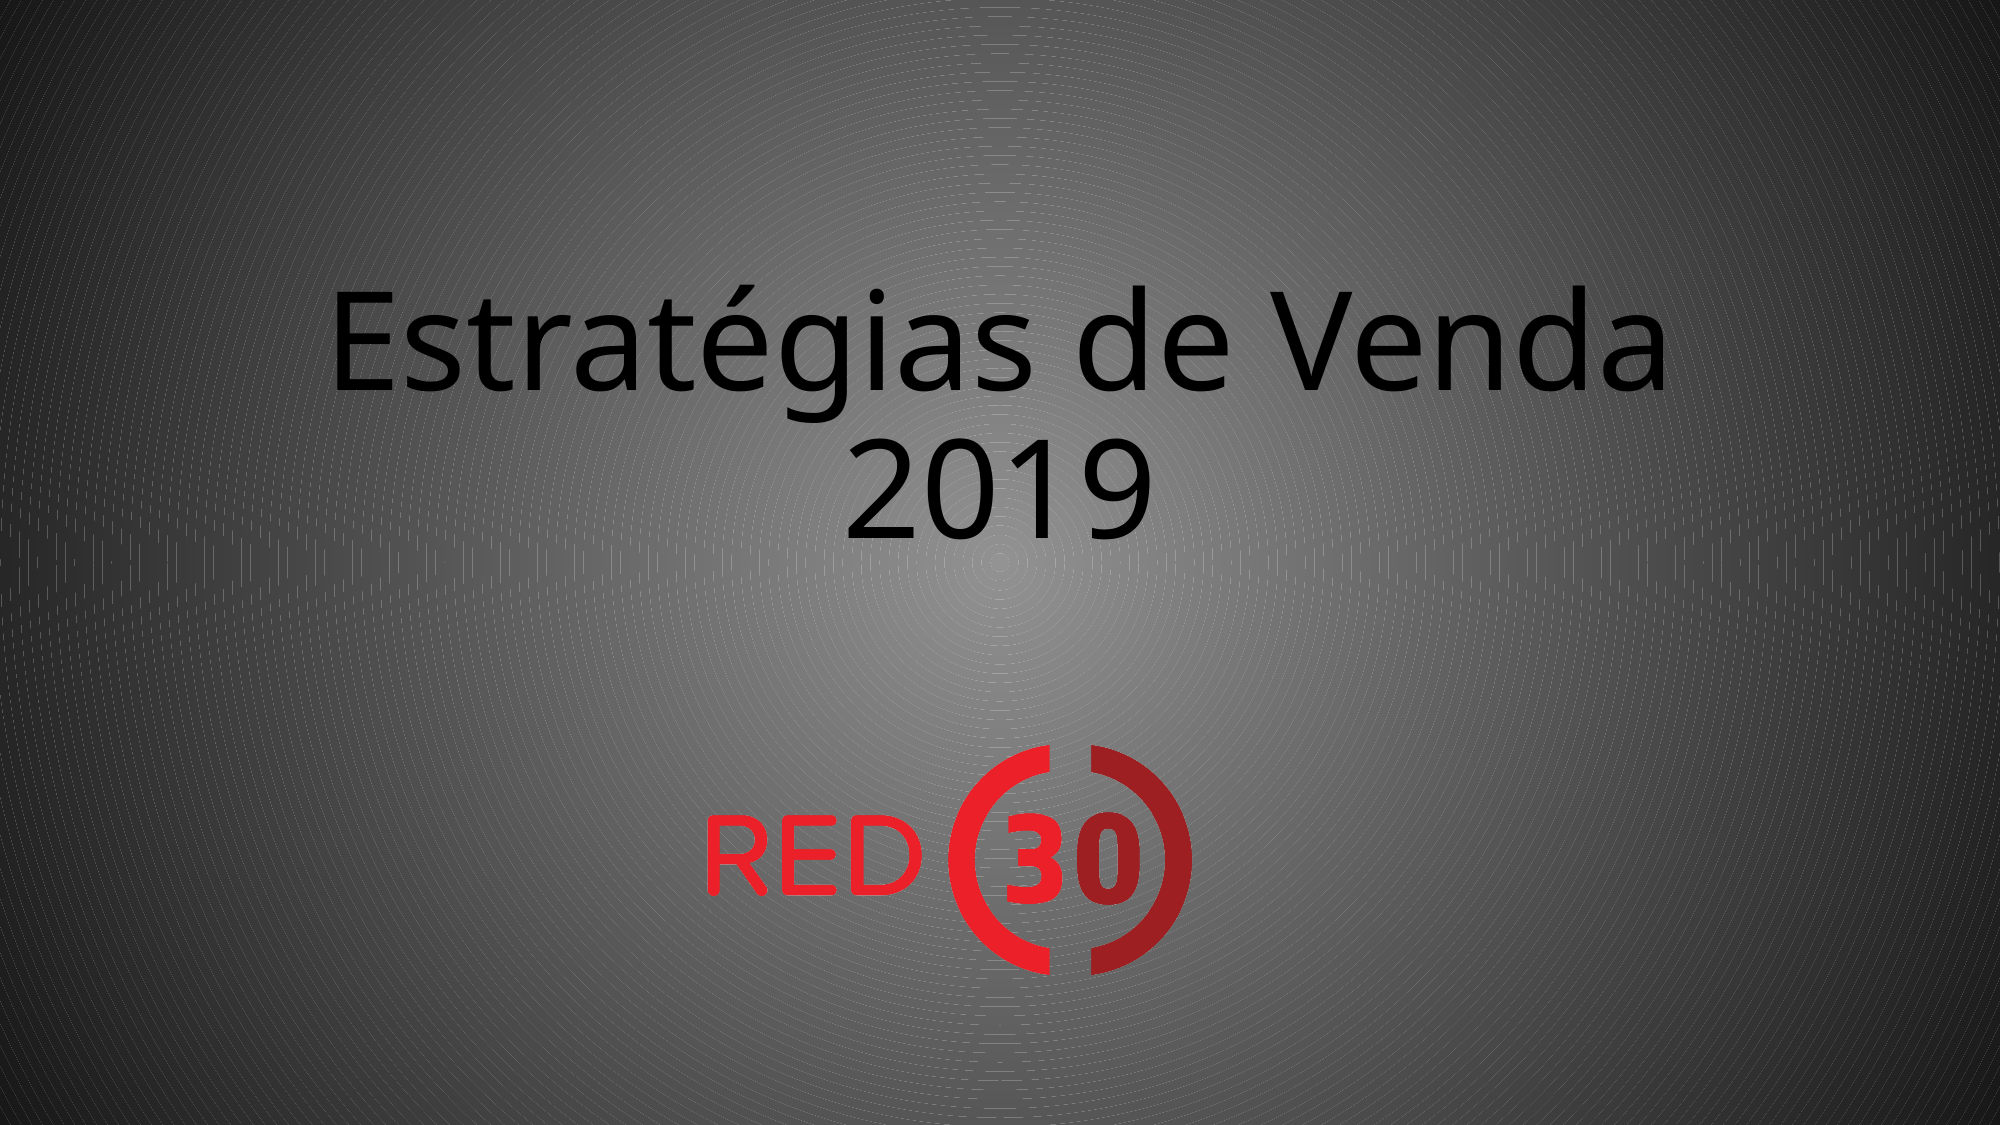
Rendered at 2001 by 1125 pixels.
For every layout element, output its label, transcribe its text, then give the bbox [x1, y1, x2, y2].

picture [679, 719, 1225, 1006]
title Estratégias de Venda 2019 [249, 184, 1750, 576]
